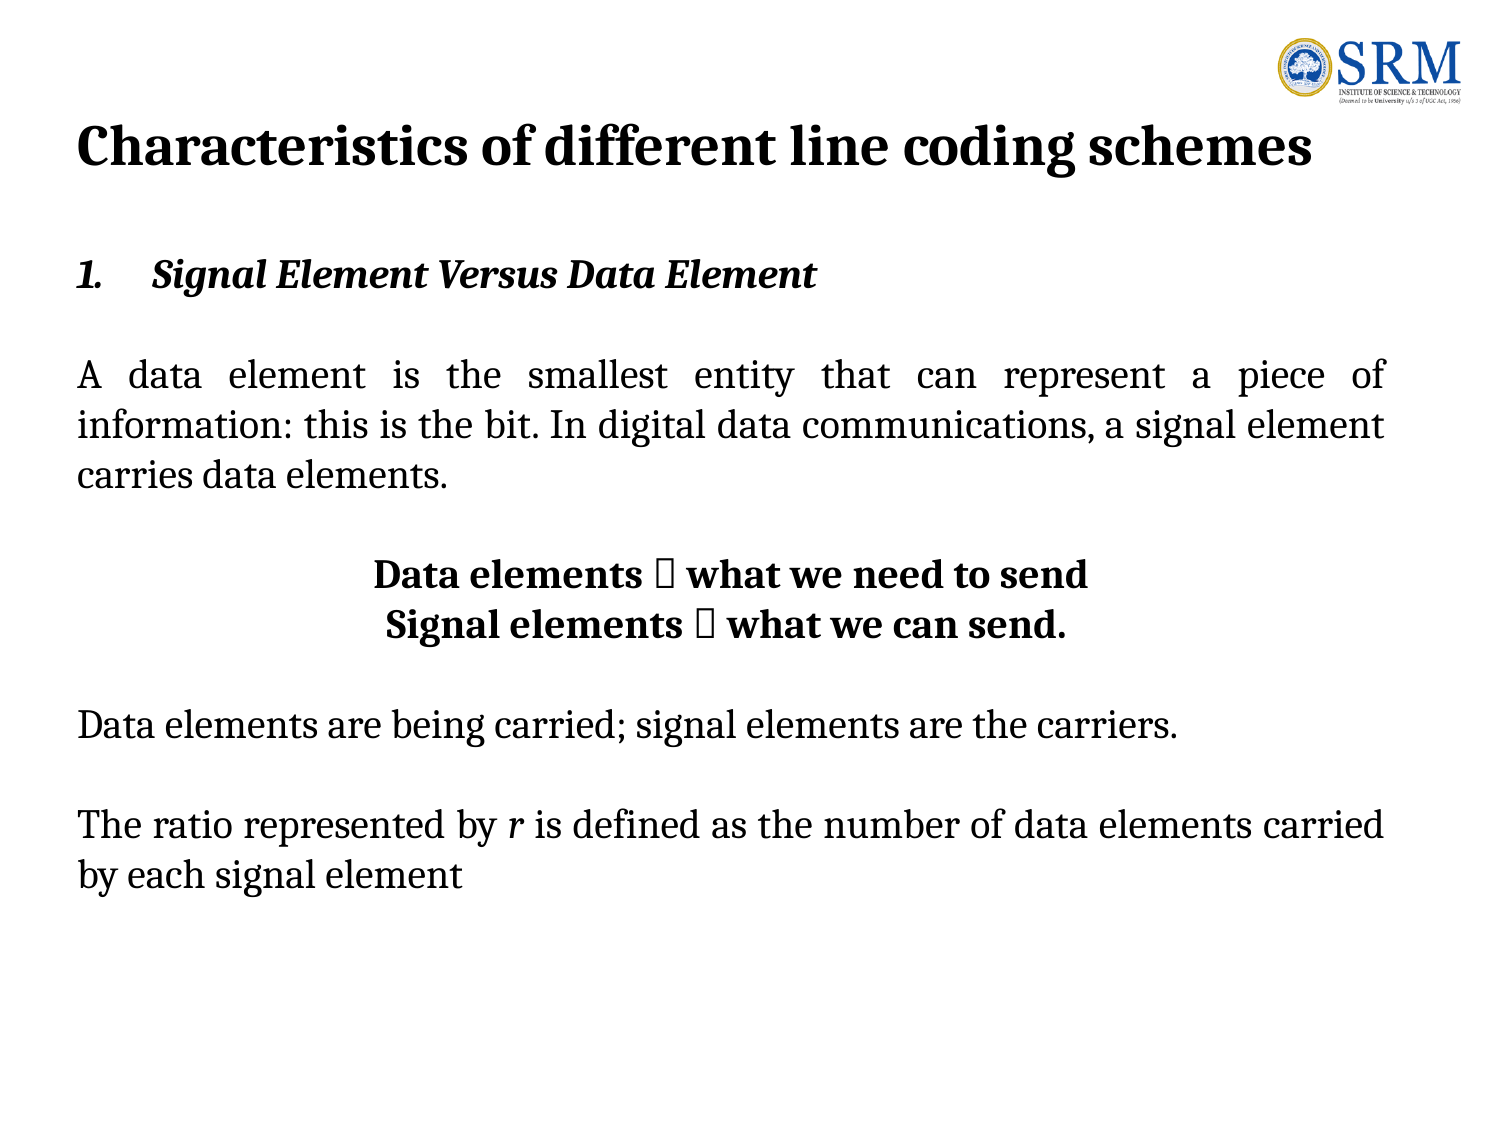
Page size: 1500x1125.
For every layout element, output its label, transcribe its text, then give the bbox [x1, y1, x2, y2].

text_box Characteristics of different line coding schemes [62, 99, 1363, 185]
picture [1275, 25, 1466, 113]
text_box Signal Element Versus Data Element A data element is the smallest entity that can represent a piece of information: this is the bit. In digital data communications, a signal element carries data elements. Data elements  what we need to send Signal elements  what we can send. Data elements are being carried; signal elements are the carriers. The ratio represented by r is defined as the number of data elements carried by each signal element [62, 239, 1400, 1055]
